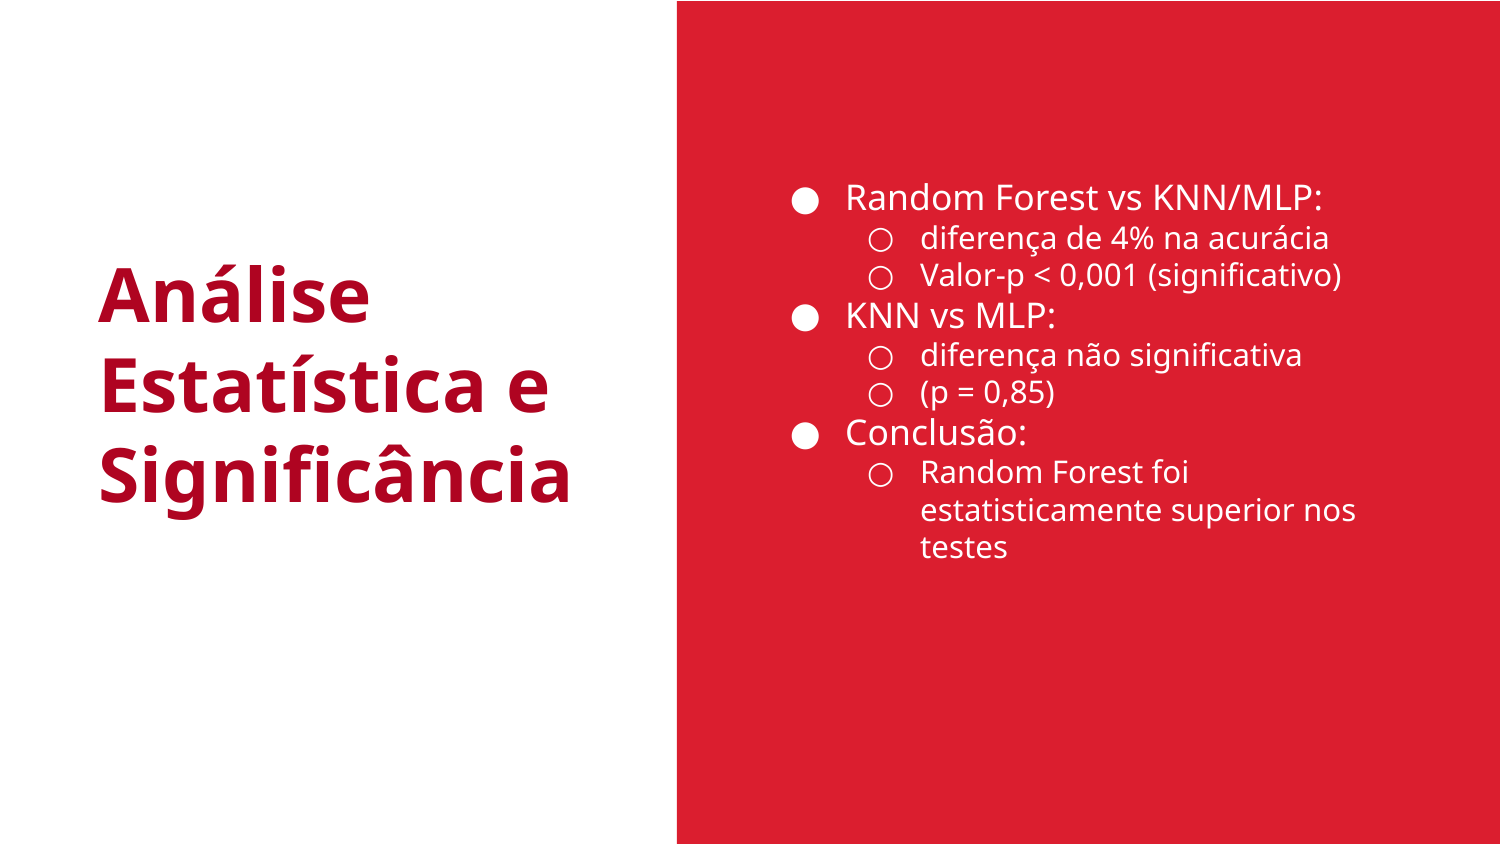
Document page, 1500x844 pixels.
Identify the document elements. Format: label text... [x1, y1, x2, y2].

text_box Random Forest vs KNN/MLP: diferença de 4% na acurácia Valor-p < 0,001 (significativo) KNN vs MLP: diferença não significativa (p = 0,85) Conclusão: Random Forest foi estatisticamente superior nos testes [755, 160, 1438, 580]
text_box [676, 1, 1500, 844]
text_box Análise Estatística e Significância [83, 232, 671, 732]
